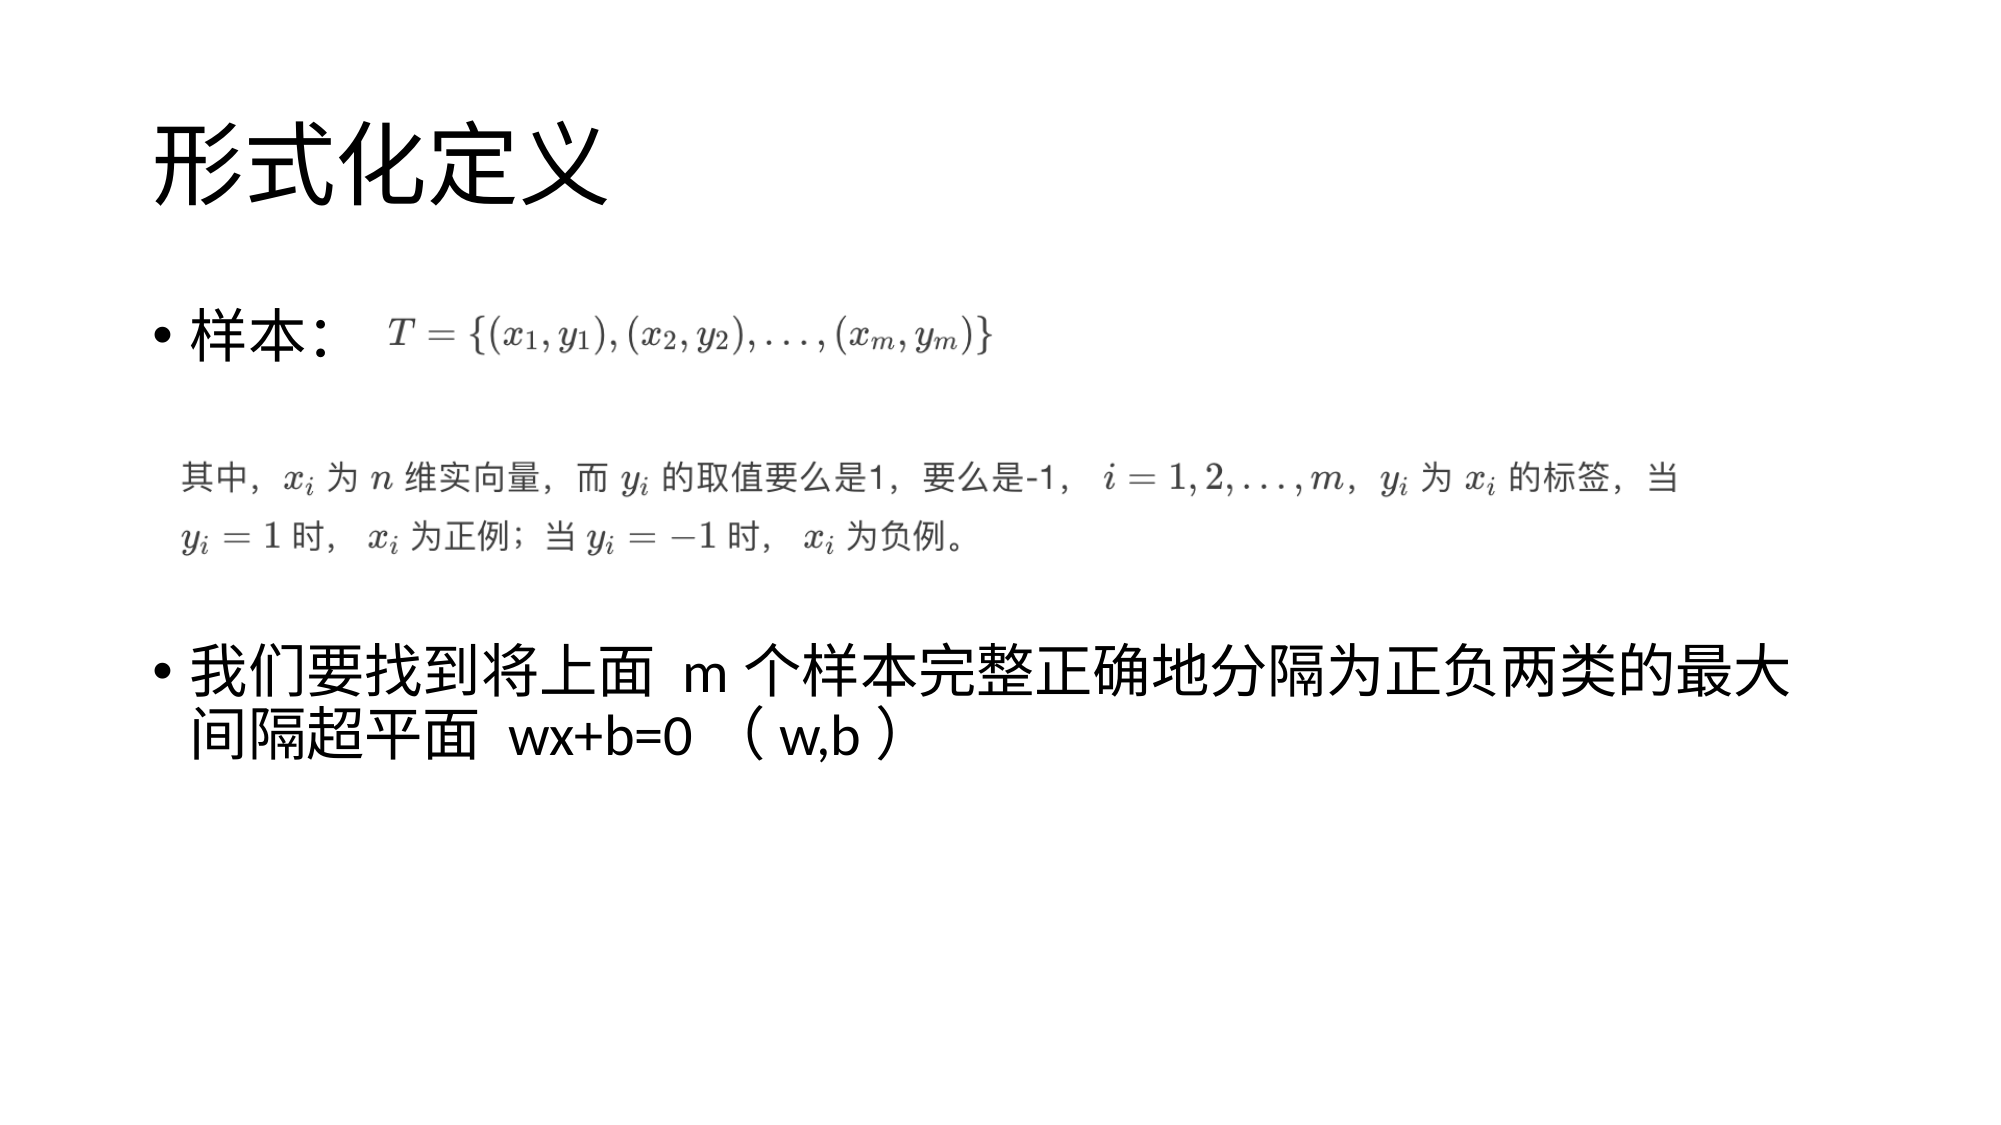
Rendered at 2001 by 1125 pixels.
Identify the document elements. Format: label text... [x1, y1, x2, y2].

title 形式化定义 [137, 59, 1863, 278]
list 样本： 我们要找到将上面 m个样本完整正确地分隔为正负两类的最大间隔超平面 wx+b=0（w,b） [137, 299, 1863, 1014]
picture [163, 427, 1714, 597]
picture [364, 277, 1038, 390]
